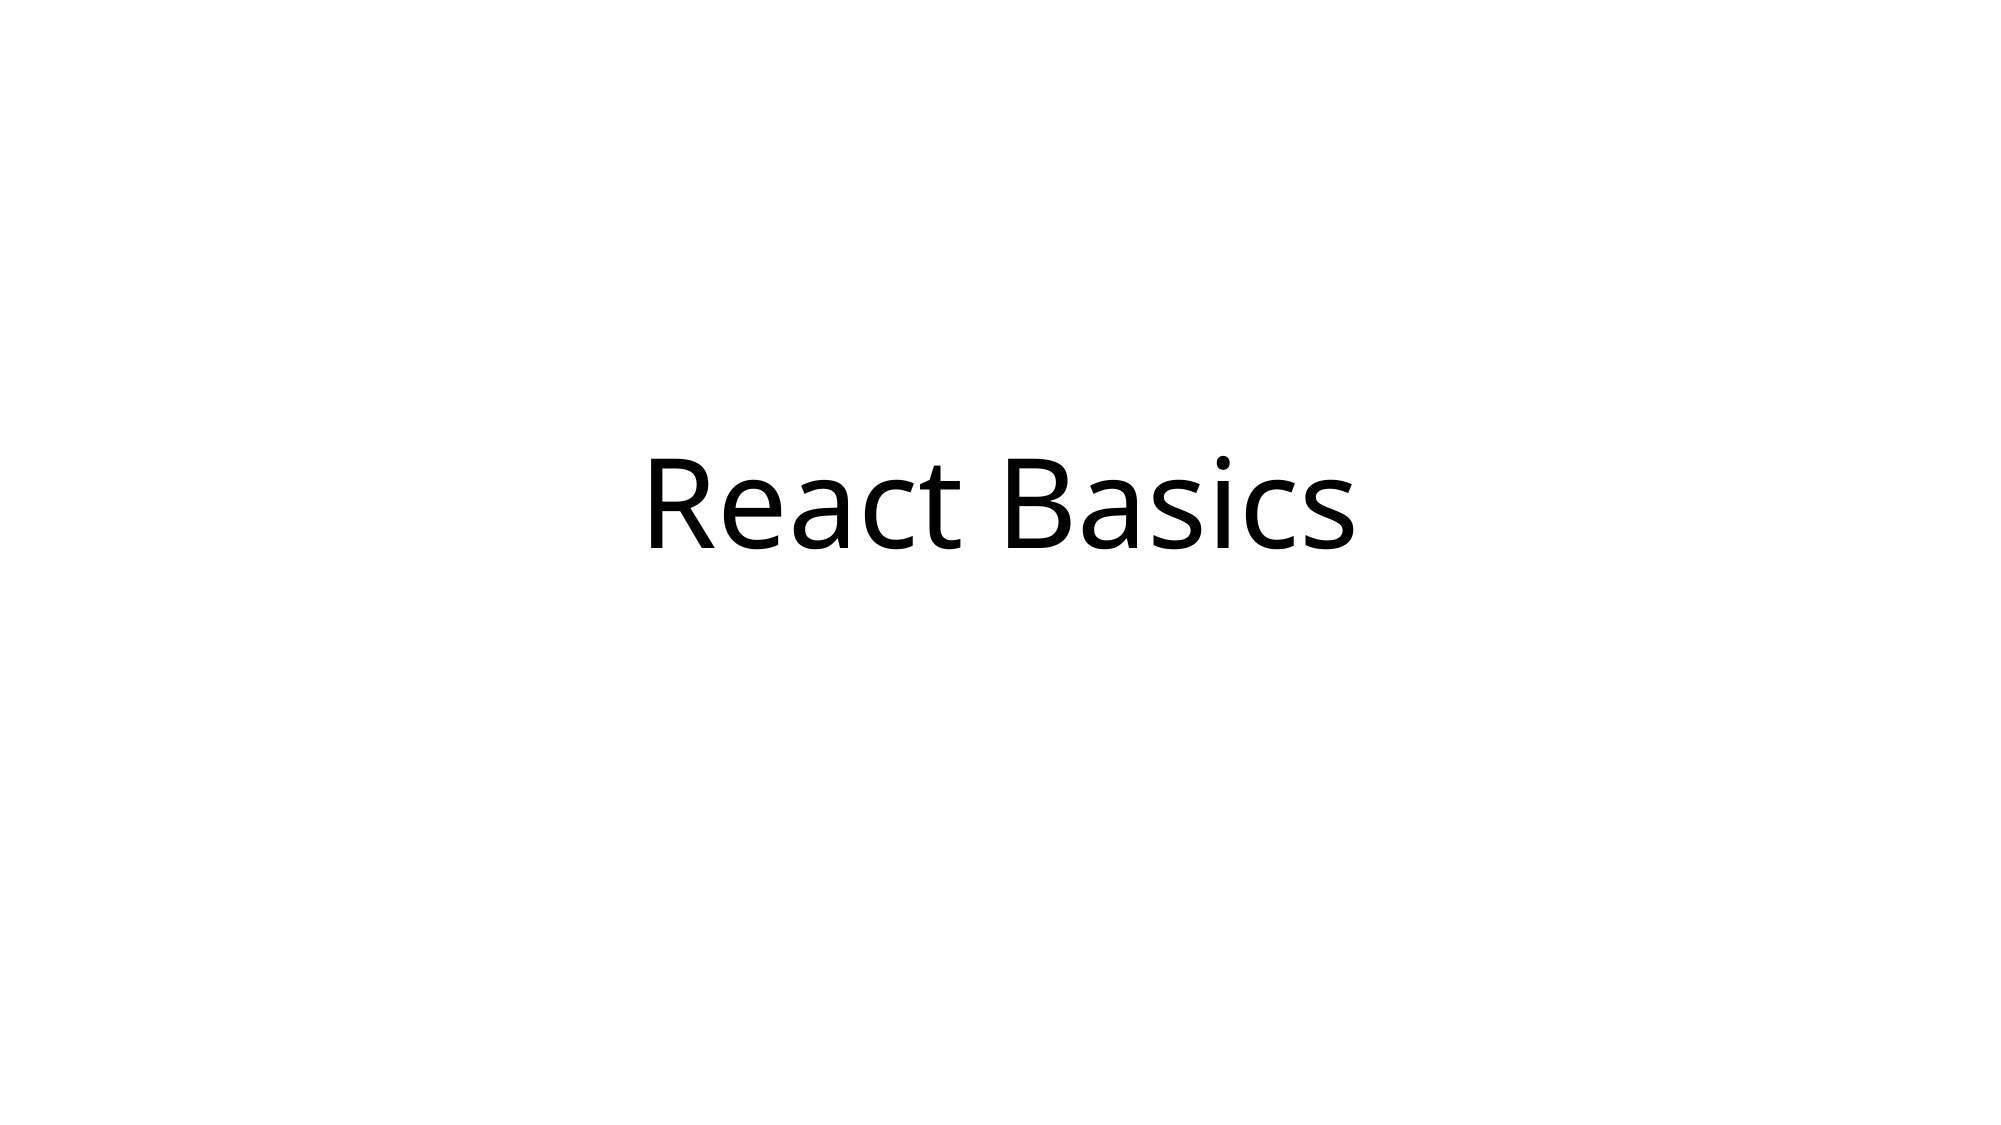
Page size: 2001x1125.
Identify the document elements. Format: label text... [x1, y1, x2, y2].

title React Basics [249, 184, 1750, 576]
